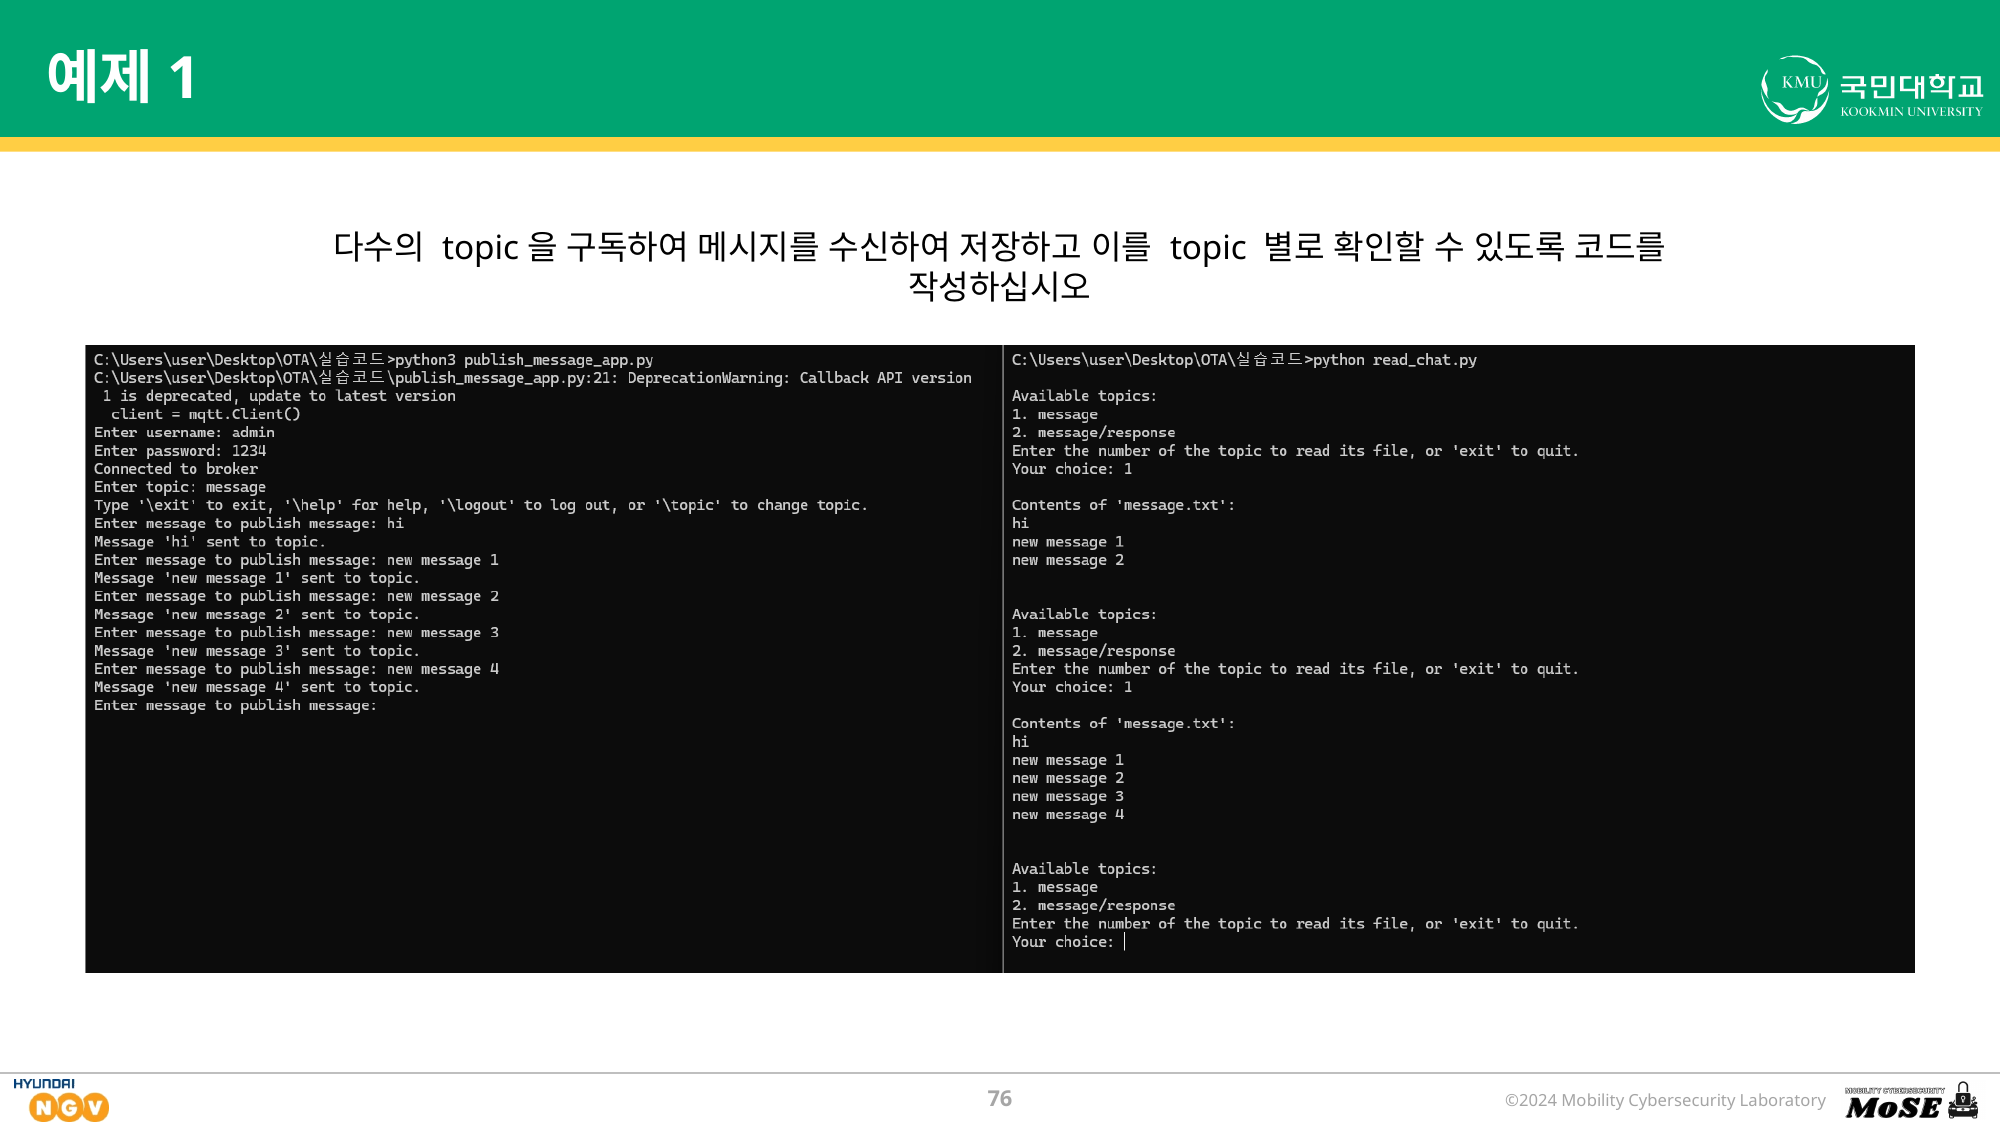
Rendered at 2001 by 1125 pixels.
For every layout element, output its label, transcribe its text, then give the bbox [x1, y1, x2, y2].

text_box 다수의 topic을 구독하여 메시지를 수신하여 저장하고 이를 topic 별로 확인할 수 있도록 코드를 작성하십시오 [264, 219, 1736, 314]
title 예제1 [31, 10, 1744, 148]
picture [1841, 1080, 1986, 1120]
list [85, 345, 1915, 973]
picture [14, 1079, 109, 1122]
